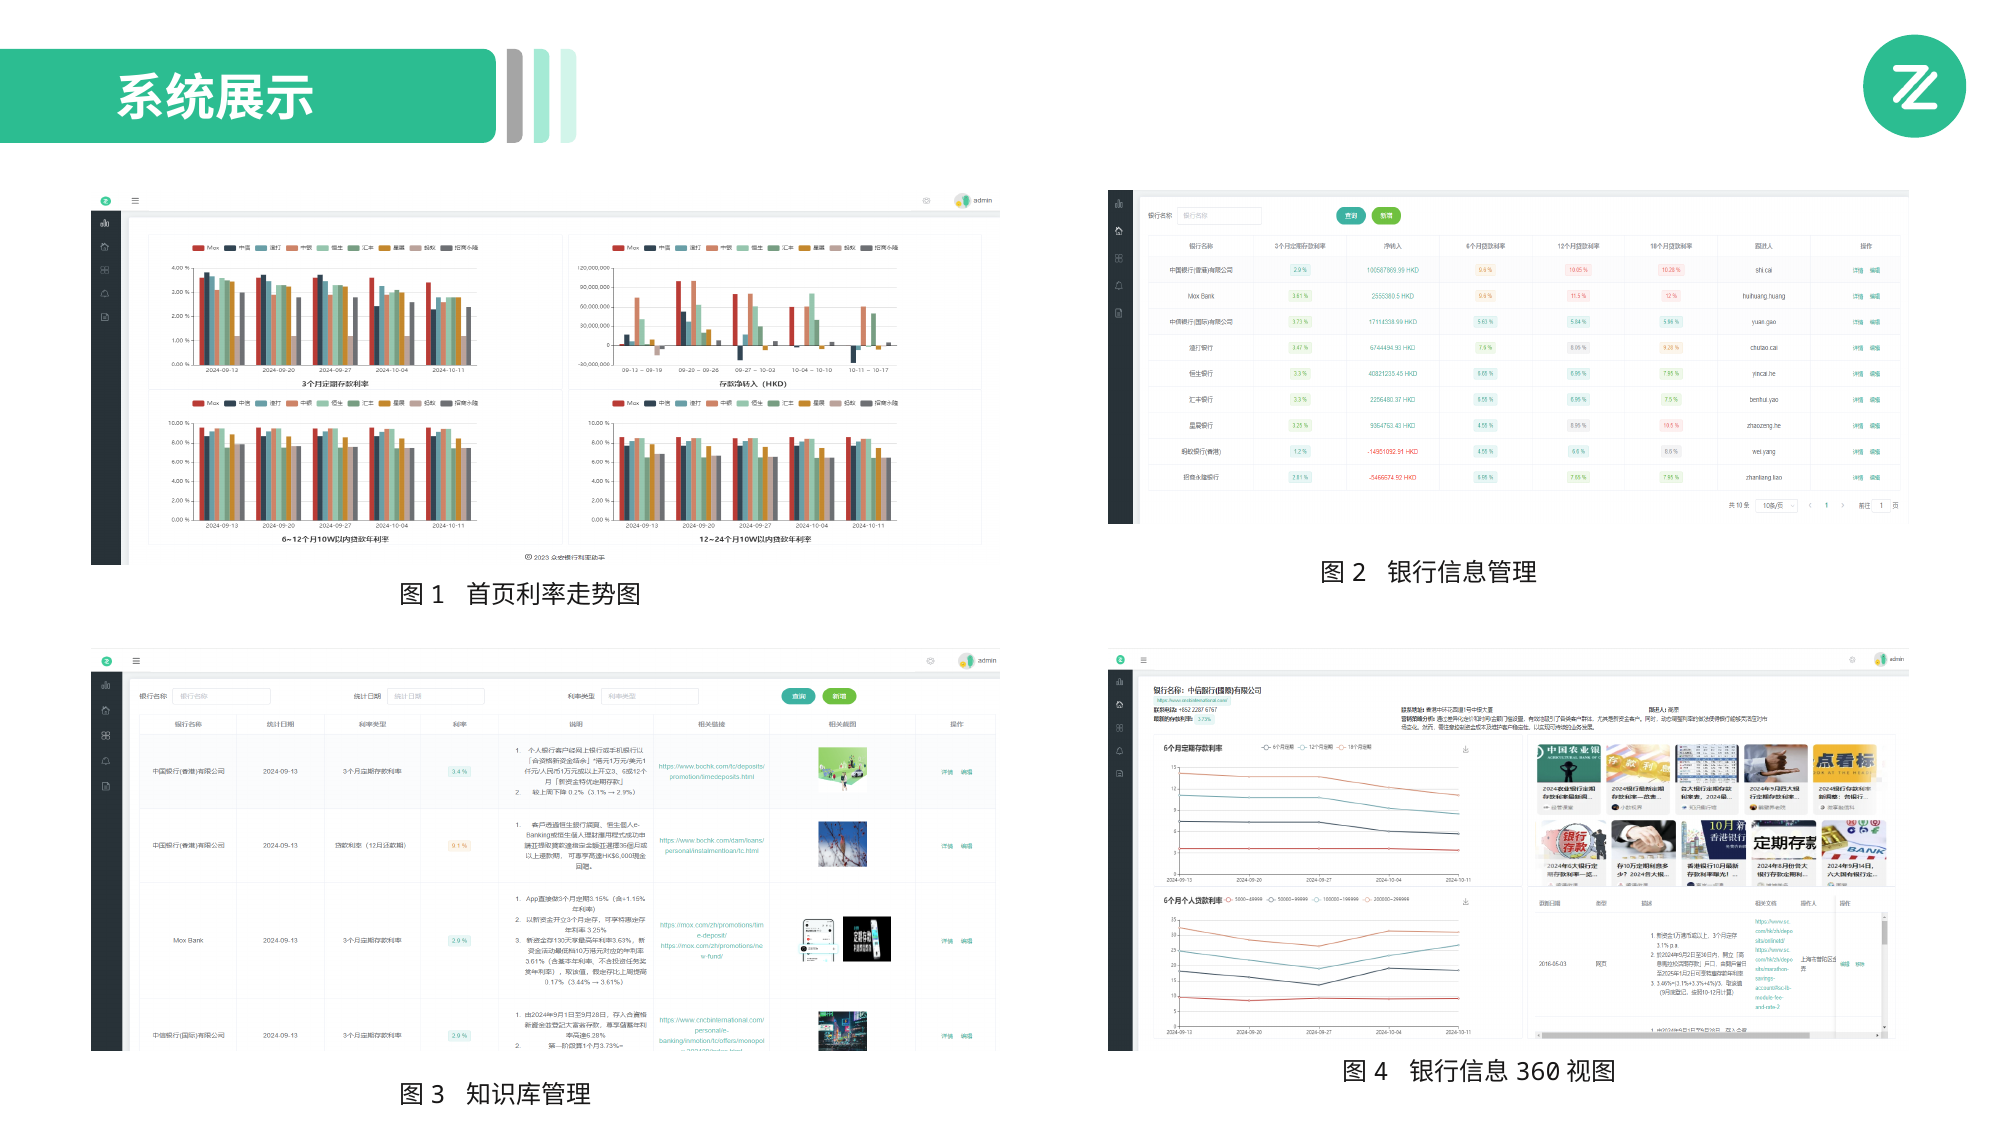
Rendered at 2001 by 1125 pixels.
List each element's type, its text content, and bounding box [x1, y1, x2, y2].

picture [91, 648, 1001, 1051]
text_box 图1 首页利率走势图 [384, 571, 790, 617]
picture [1863, 34, 1967, 138]
text_box 系统展示 [96, 53, 467, 137]
picture [1108, 648, 1909, 1051]
text_box 图2 银行信息管理 [1305, 548, 1711, 594]
text_box 图4 银行信息360视图 [1327, 1051, 1733, 1094]
picture [91, 190, 1001, 565]
picture [1108, 190, 1909, 524]
text_box 图3 知识库管理 [384, 1071, 790, 1116]
